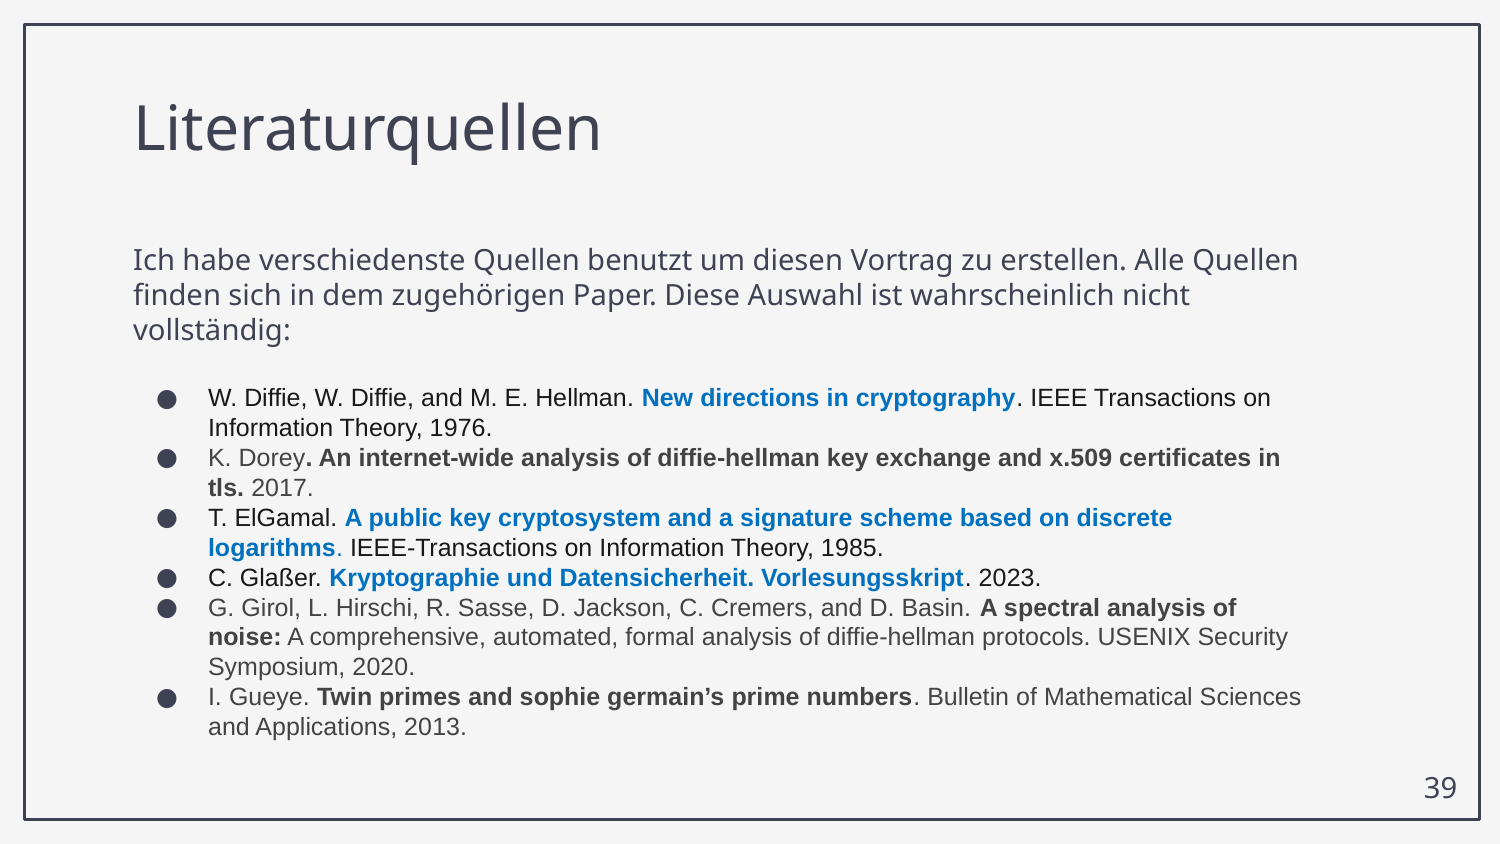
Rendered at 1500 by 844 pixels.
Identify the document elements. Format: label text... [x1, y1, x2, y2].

text_box 39 [1409, 762, 1489, 812]
list Ich habe verschiedenste Quellen benutzt um diesen Vortrag zu erstellen. Alle Quellen finden sich in dem zugehörigen Paper. Diese Auswahl ist wahrscheinlich nicht vollständig: W. Diffie, W. Diffie, and M. E. Hellman. New directions in cryptography. IEEE Transactions on Information Theory, 1976. K. Dorey. An internet-wide analysis of diffie-hellman key exchange and x.509 certificates in tls. 2017. T. ElGamal. A public key cryptosystem and a signature scheme based on discrete logarithms. IEEE-Transactions on Information Theory, 1985. C. Glaßer. Kryptographie und Datensicherheit. Vorlesungsskript. 2023. G. Girol, L. Hirschi, R. Sasse, D. Jackson, C. Cremers, and D. Basin. A spectral analysis of noise: A comprehensive, automated, formal analysis of diffie-hellman protocols. USENIX Security Symposium, 2020. I. Gueye. Twin primes and sophie germain’s prime numbers. Bulletin of Mathematical Sciences and Applications, 2013. [118, 226, 1323, 739]
title Literaturquellen [118, 72, 1382, 167]
